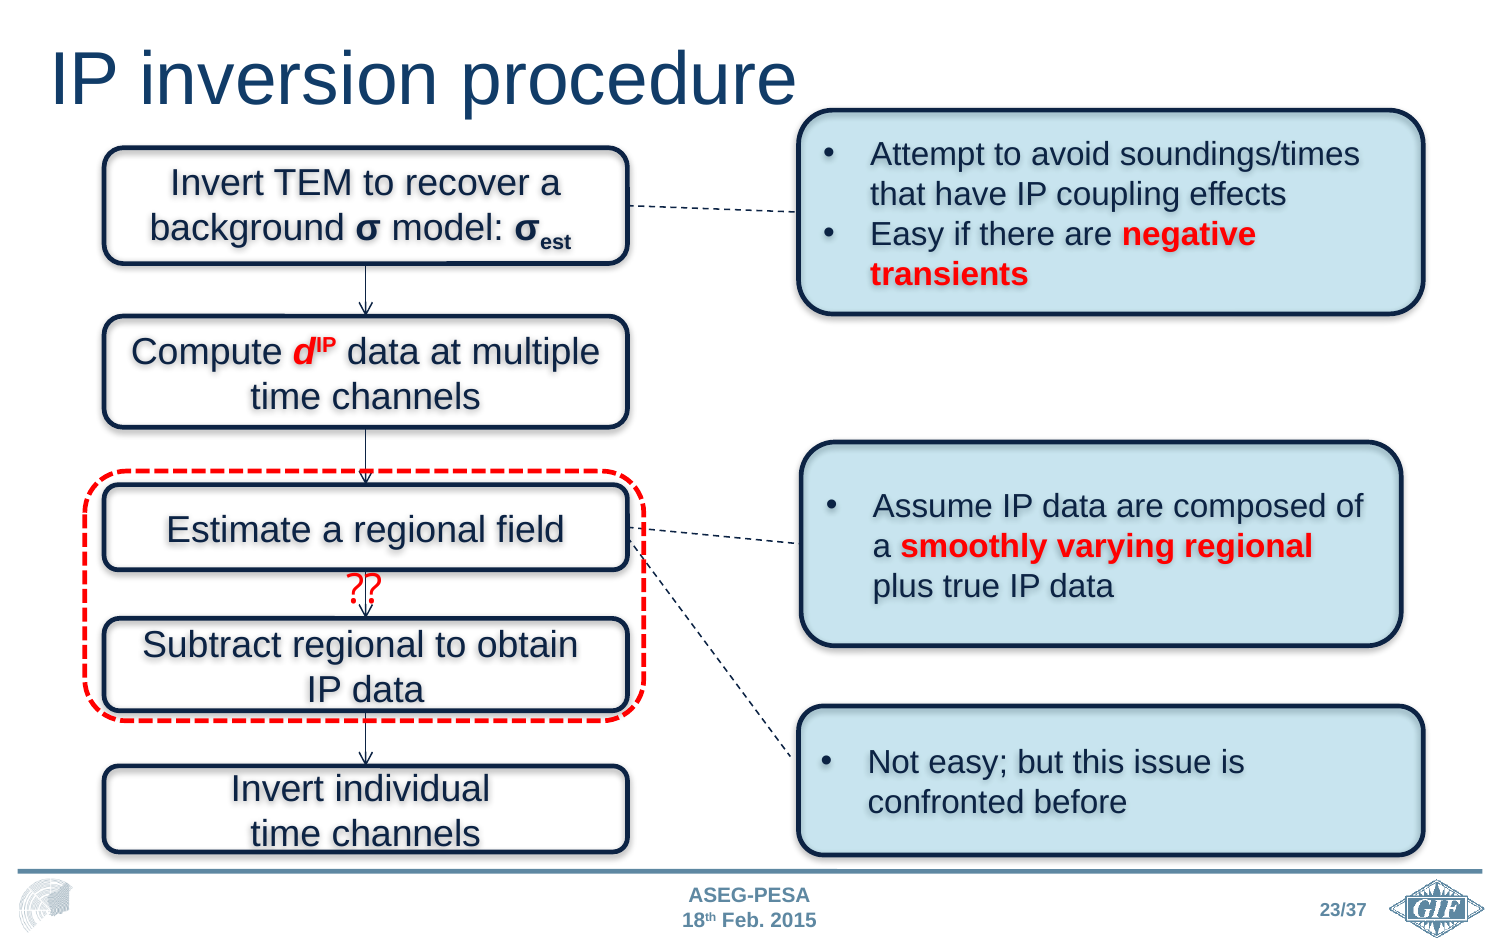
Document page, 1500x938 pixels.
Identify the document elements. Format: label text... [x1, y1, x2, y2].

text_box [627, 536, 1424, 856]
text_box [103, 263, 628, 423]
text_box Attempt to avoid soundings/times that have IP coupling effects Easy if there are negative transients [797, 109, 1425, 315]
text_box Invert TEM to recover a background σ model: σest [103, 146, 629, 262]
picture [1387, 878, 1485, 938]
title IP inversion procedure [34, 22, 1471, 115]
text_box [627, 205, 799, 213]
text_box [103, 423, 628, 571]
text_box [103, 577, 622, 706]
text_box ?? [84, 482, 98, 709]
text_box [103, 707, 622, 853]
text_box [627, 441, 1402, 536]
